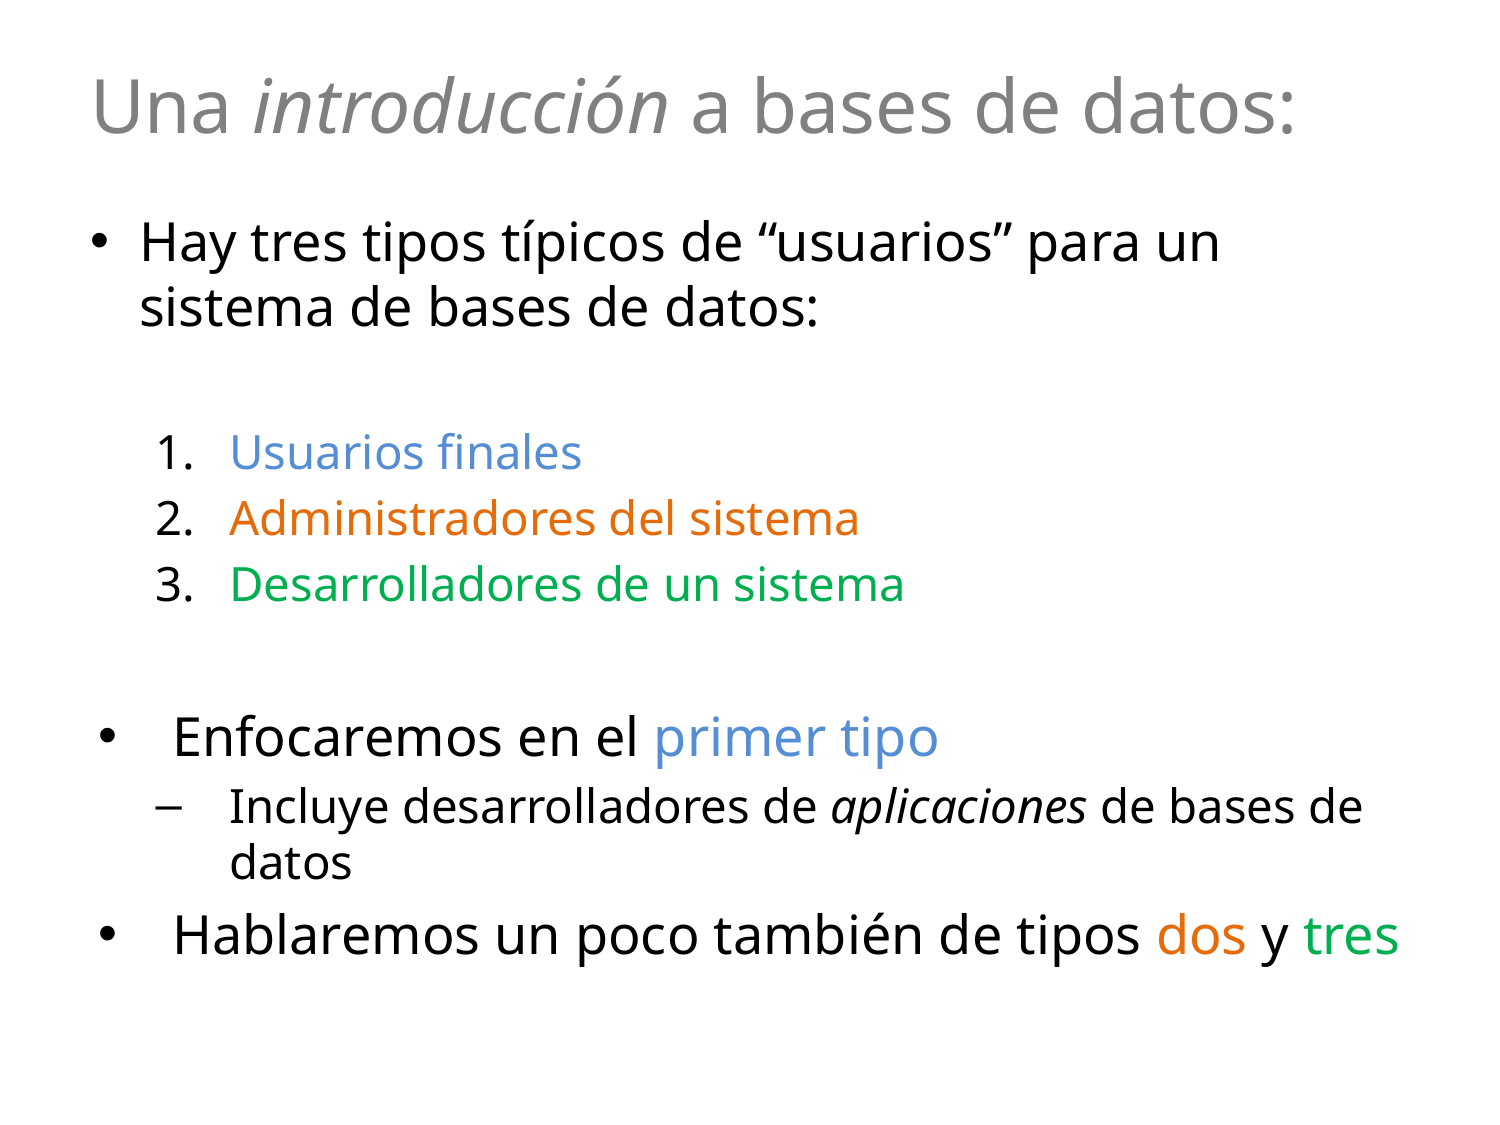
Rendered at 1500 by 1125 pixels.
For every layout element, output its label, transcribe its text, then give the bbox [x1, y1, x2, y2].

list Hay tres tipos típicos de “usuarios” para un sistema de bases de datos: Usuarios finales Administradores del sistema Desarrolladores de un sistema Enfocaremos en el primer tipo Incluye desarrolladores de aplicaciones de bases de datos Hablaremos un poco también de tipos dos y tres [75, 200, 1425, 1005]
title Una introducción a bases de datos: [75, 45, 1425, 163]
